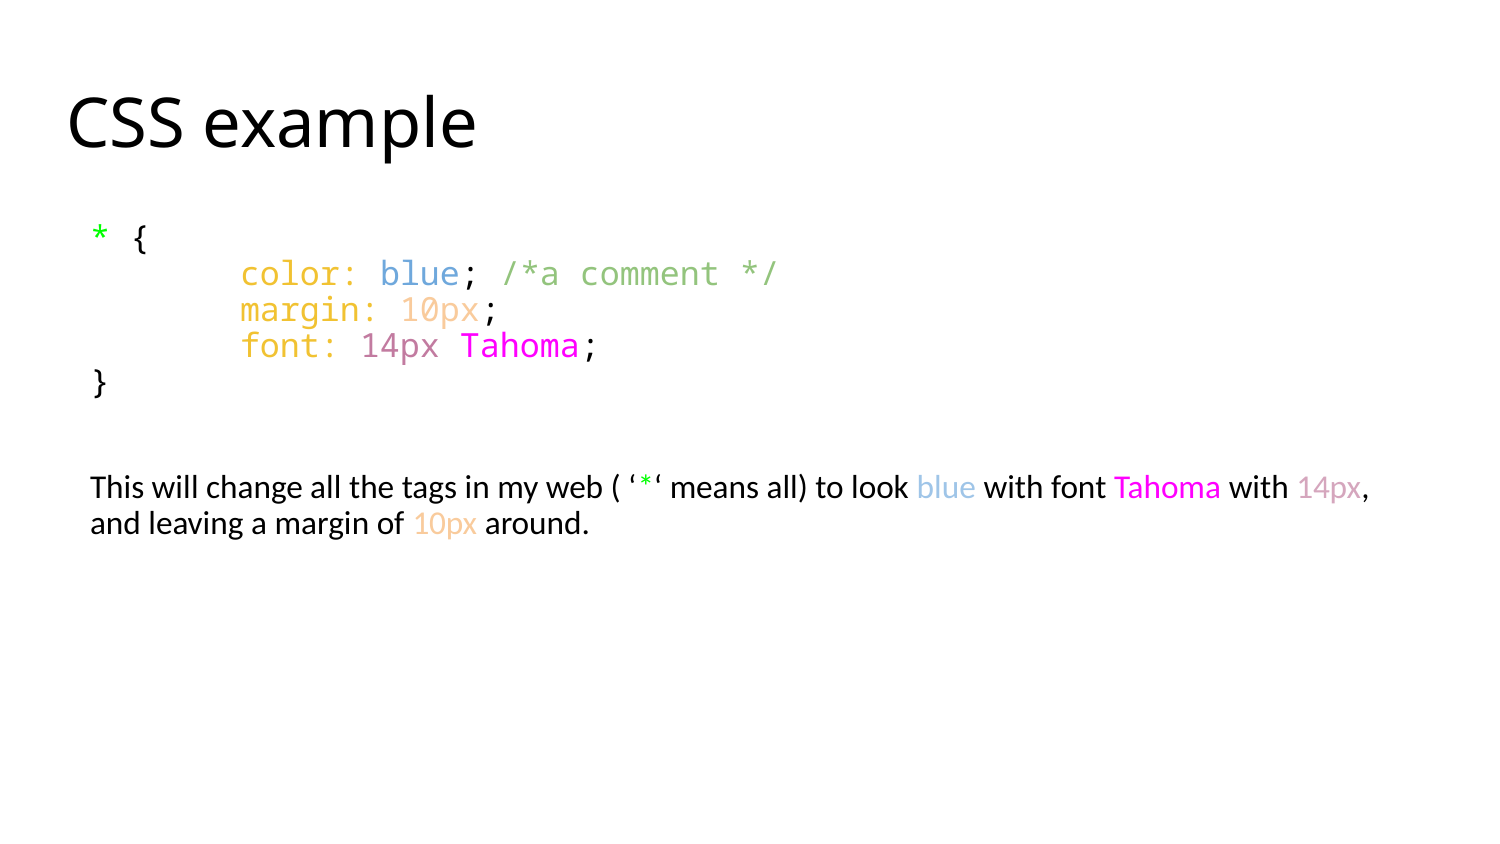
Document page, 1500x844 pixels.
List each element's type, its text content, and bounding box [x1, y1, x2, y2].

title CSS example [51, 72, 1449, 167]
list * { color: blue; /*a comment */ margin: 10px; font: 14px Tahoma; } This will change all the tags in my web ( ‘*‘ means all) to look blue with font Tahoma with 14px, and leaving a margin of 10px around. [75, 206, 1425, 818]
